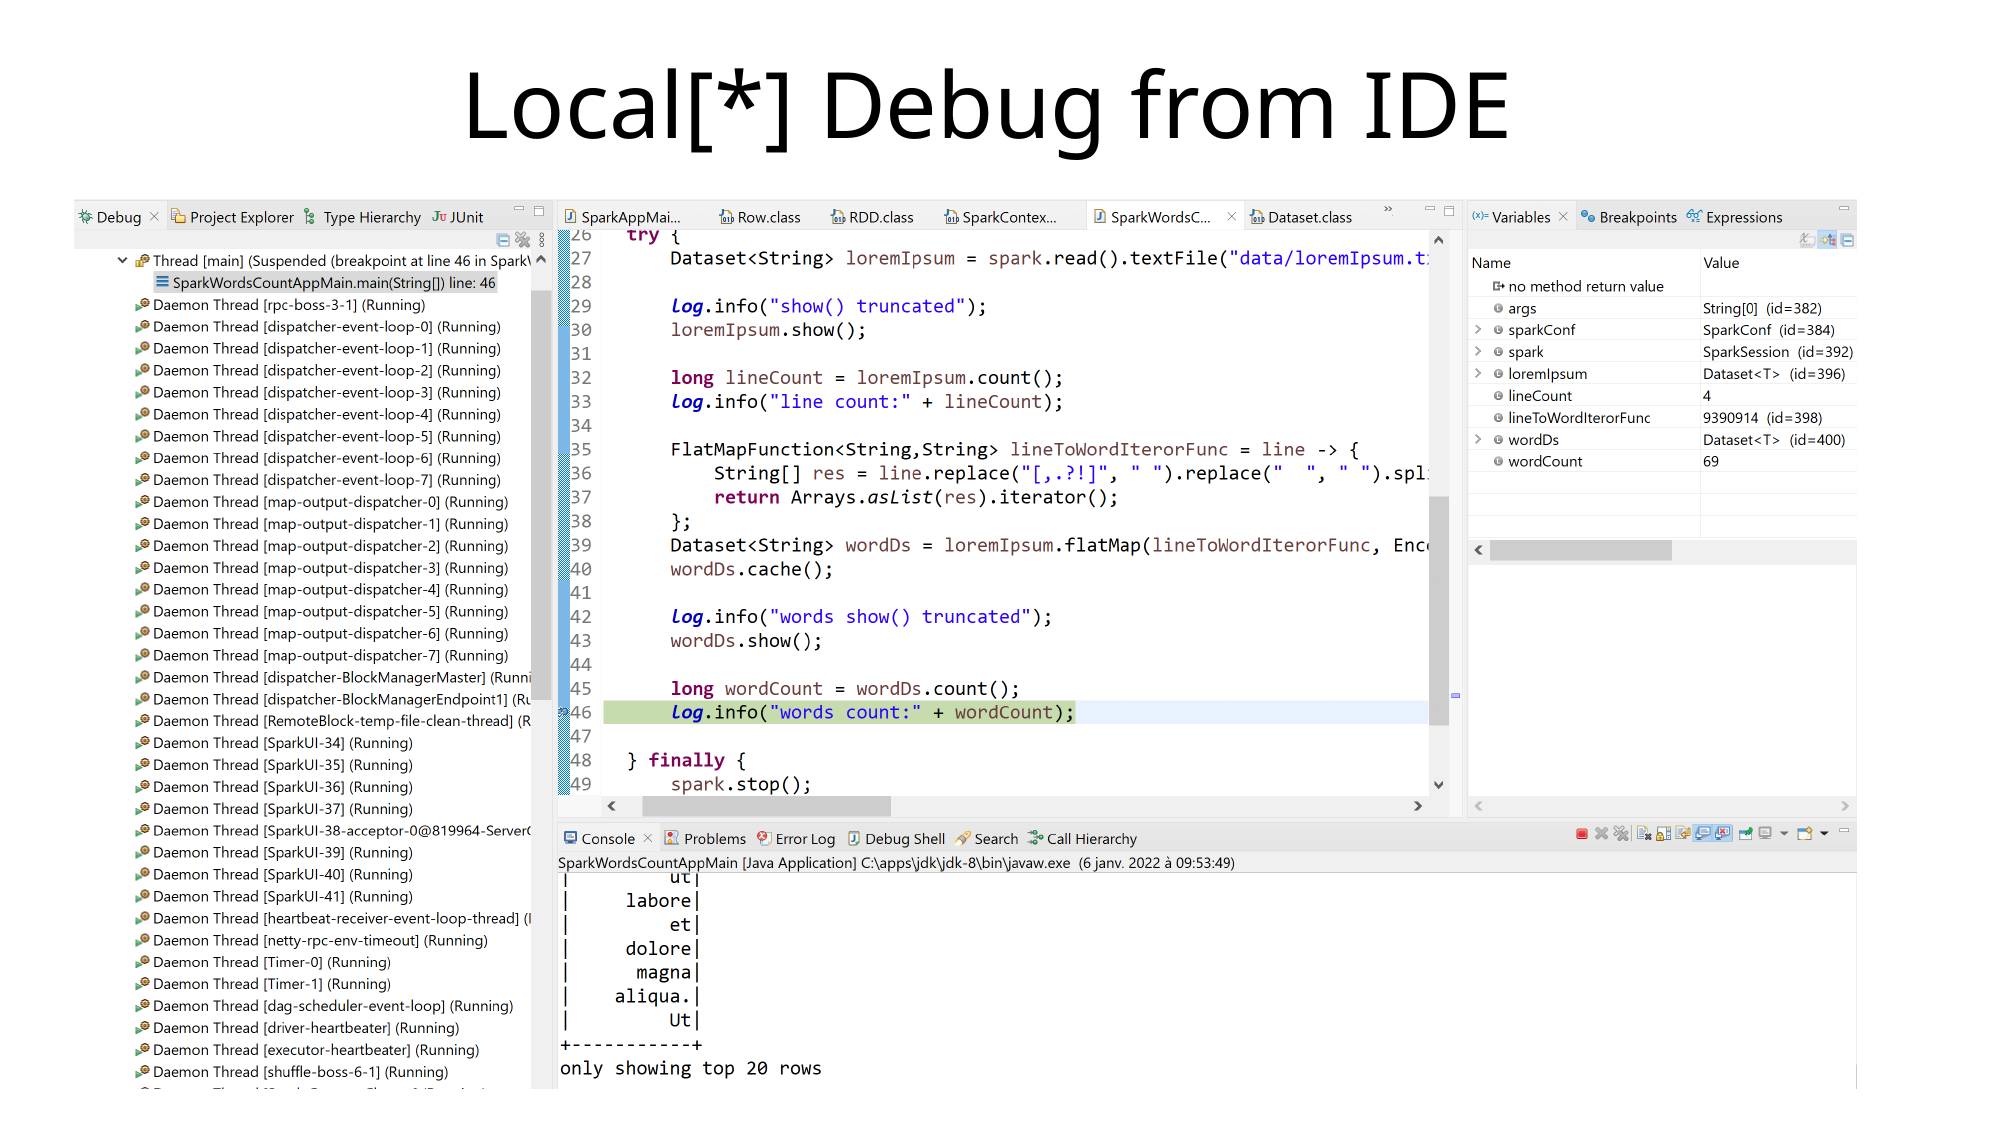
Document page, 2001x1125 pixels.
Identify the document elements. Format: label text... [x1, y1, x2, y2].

title Local[*] Debug from IDE [125, 0, 1850, 199]
picture [74, 199, 1857, 1089]
